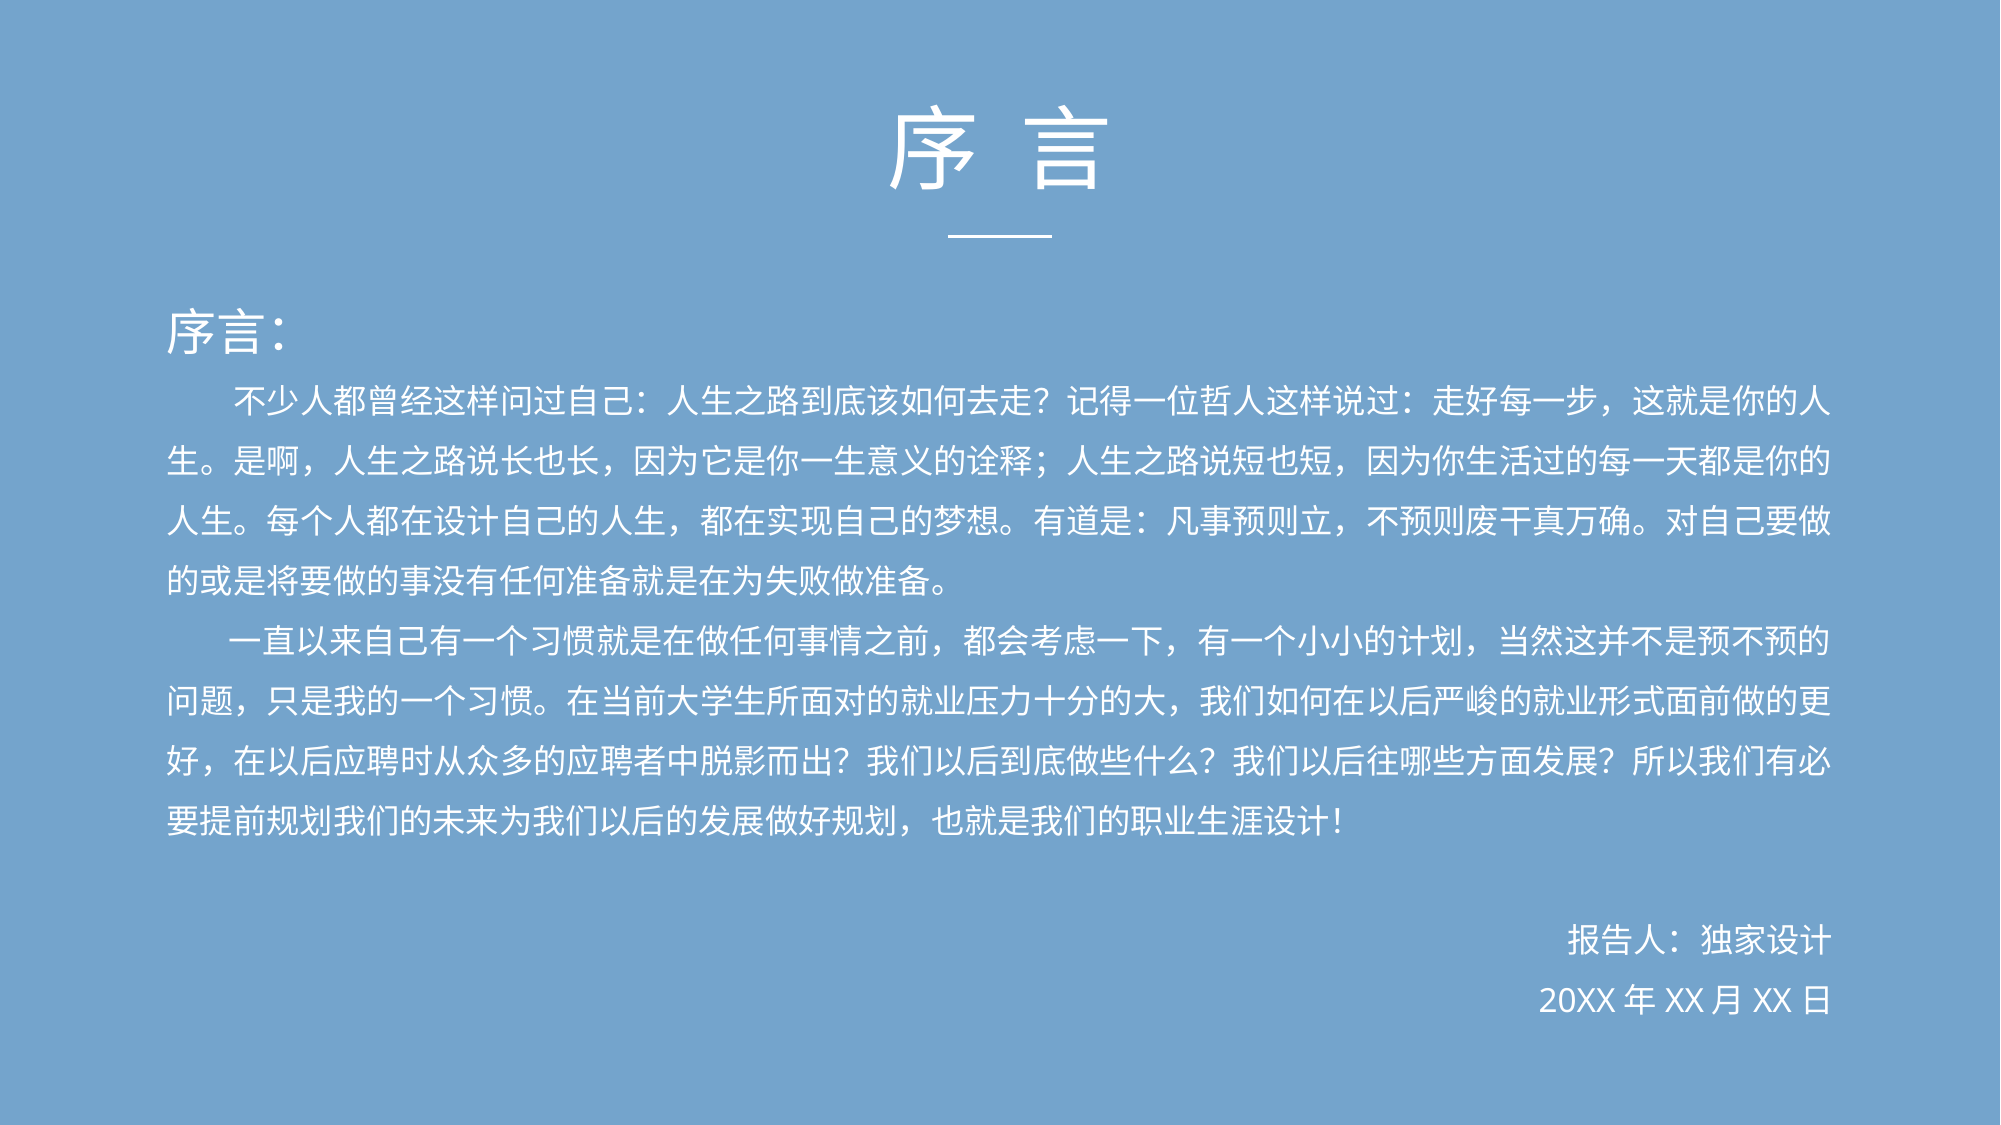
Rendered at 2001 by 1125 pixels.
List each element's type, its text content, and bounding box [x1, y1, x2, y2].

text_box 序言： 不少人都曾经这样问过自己：人生之路到底该如何去走？记得一位哲人这样说过：走好每一步，这就是你的人生。是啊，人生之路说长也长，因为它是你一生意义的诠释；人生之路说短也短，因为你生活过的每一天都是你的人生。每个人都在设计自己的人生，都在实现自己的梦想。有道是：凡事预则立，不预则废干真万确。对自己要做的或是将要做的事没有任何准备就是在为失败做准备。 一直以来自己有一个习惯就是在做任何事情之前，都会考虑一下，有一个小小的计划，当然这并不是预不预的问题，只是我的一个习惯。在当前大学生所面对的就业压力十分的大，我们如何在以后严峻的就业形式面前做的更好，在以后应聘时从众多的应聘者中脱影而出？我们以后到底做些什么？我们以后往哪些方面发展？所以我们有必要提前规划我们的未来为我们以后的发展做好规划，也就是我们的职业生涯设计！ 报告人：独家设计 20XX年XX月XX日 [152, 293, 1848, 1027]
text_box 序 言 [764, 83, 1236, 209]
